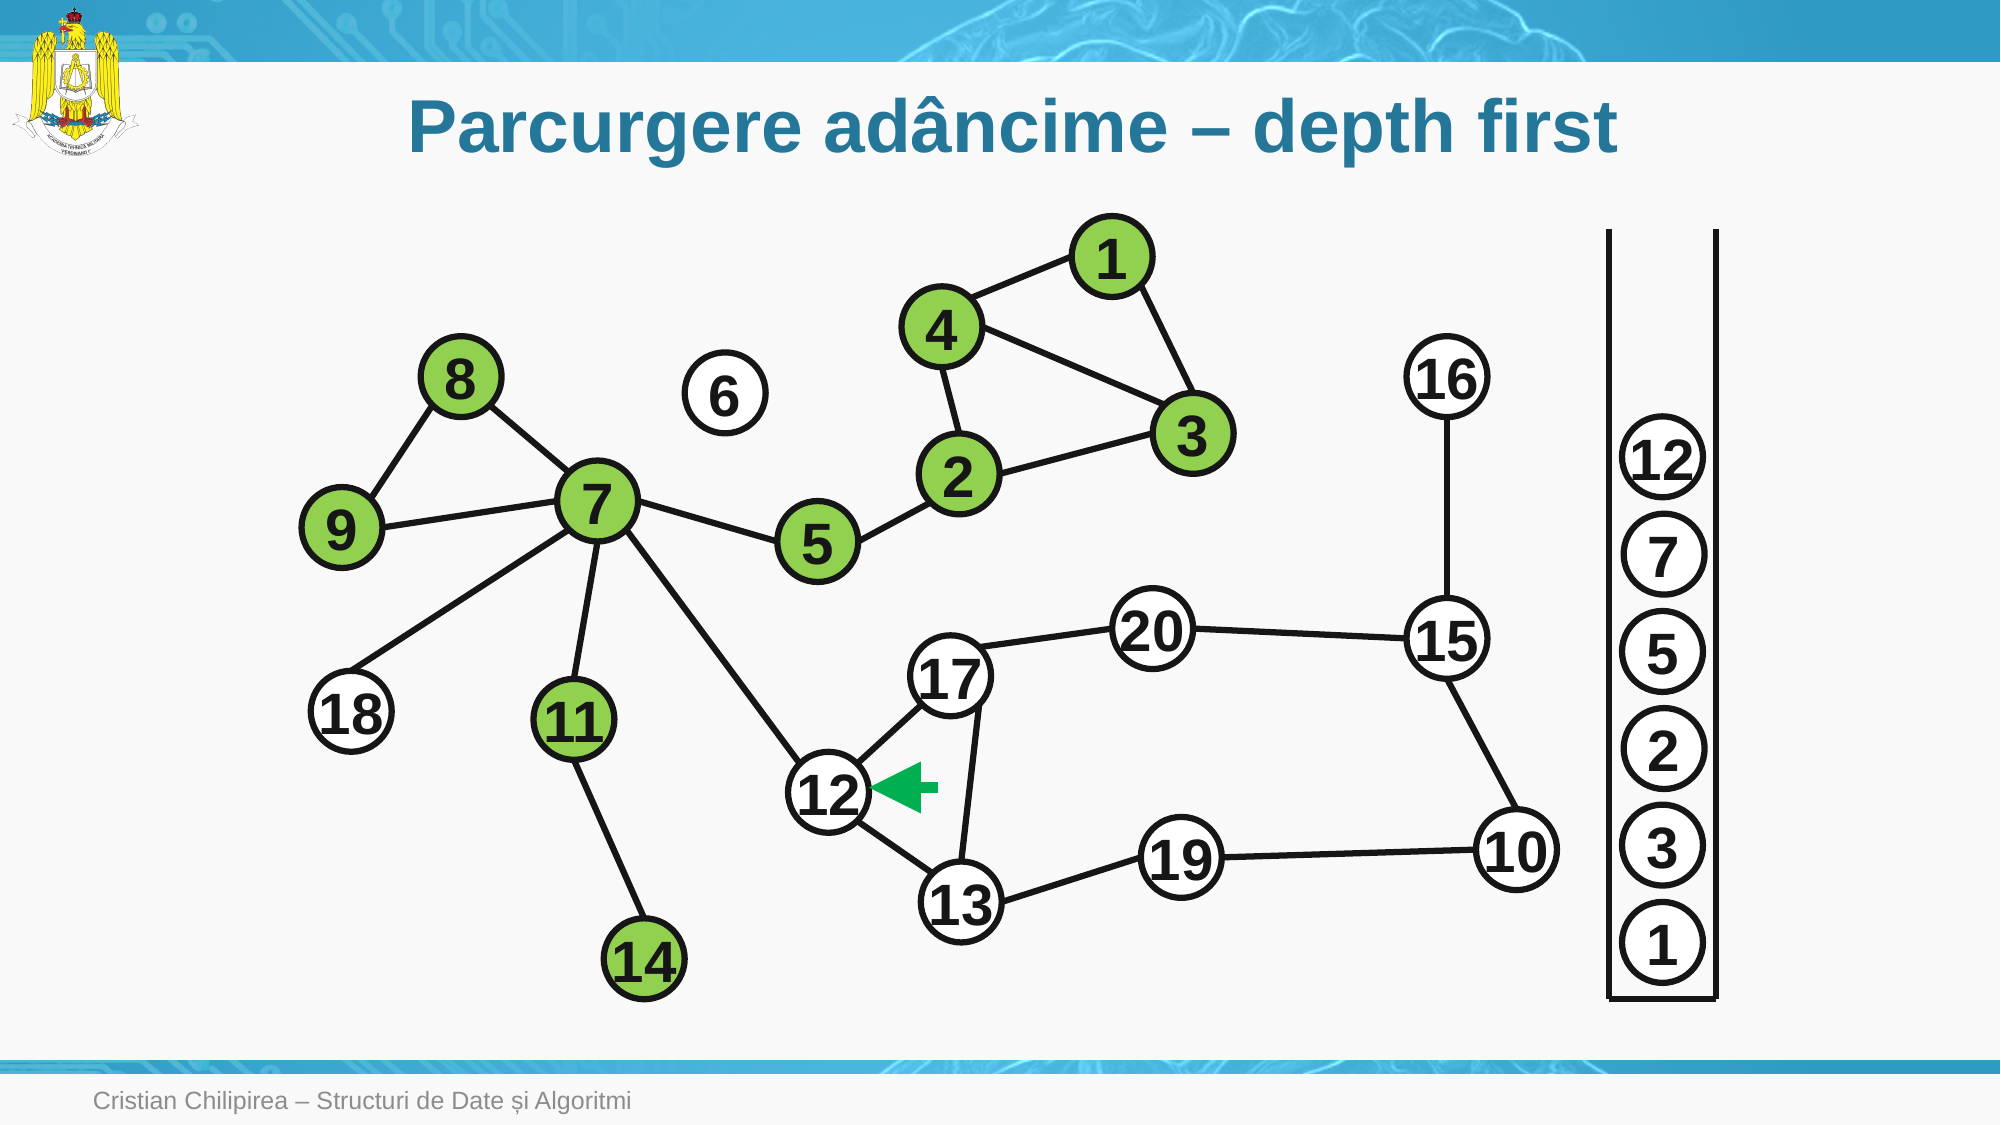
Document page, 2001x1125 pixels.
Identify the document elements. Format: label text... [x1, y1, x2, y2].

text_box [382, 500, 558, 528]
text_box 10 [1476, 809, 1557, 891]
picture [0, 0, 2000, 156]
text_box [857, 704, 922, 764]
text_box 17 [910, 635, 992, 717]
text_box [999, 433, 1153, 474]
text_box 6 [684, 352, 766, 434]
text_box 19 [1141, 816, 1222, 898]
text_box 7 [1623, 513, 1705, 595]
title Parcurgere adâncime – depth first [150, 76, 1876, 180]
text_box 15 [1406, 598, 1488, 679]
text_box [982, 326, 1165, 405]
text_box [858, 502, 931, 542]
text_box 12 [788, 751, 869, 833]
text_box 2 [1623, 708, 1705, 790]
text_box 9 [301, 487, 382, 568]
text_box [857, 820, 933, 874]
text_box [370, 405, 433, 499]
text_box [1001, 857, 1141, 902]
text_box 13 [920, 861, 1002, 943]
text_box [1446, 678, 1517, 810]
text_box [979, 628, 1113, 648]
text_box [573, 759, 645, 919]
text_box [1221, 849, 1476, 858]
text_box 16 [1406, 336, 1488, 417]
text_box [1140, 285, 1194, 393]
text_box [489, 405, 569, 473]
text_box 2 [918, 433, 1000, 515]
text_box 8 [420, 336, 502, 418]
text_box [1193, 628, 1407, 639]
text_box 3 [1622, 804, 1703, 886]
text_box 1 [1622, 901, 1703, 983]
text_box 5 [779, 501, 859, 582]
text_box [961, 704, 980, 862]
text_box 7 [557, 460, 638, 542]
text_box 1 [1071, 216, 1153, 297]
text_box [626, 529, 800, 764]
text_box 14 [603, 918, 685, 1000]
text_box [970, 256, 1072, 299]
picture [0, 1060, 2000, 1074]
text_box 3 [1152, 393, 1234, 474]
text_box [638, 500, 778, 529]
text_box 11 [533, 679, 615, 760]
text_box 5 [1622, 610, 1703, 692]
text_box 12 [1622, 416, 1703, 498]
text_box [573, 541, 598, 679]
text_box 18 [310, 670, 392, 752]
footer Cristian Chilipirea – Structuri de Date și Algoritmi [77, 1073, 1338, 1125]
text_box 20 [1112, 588, 1193, 670]
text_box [351, 529, 569, 671]
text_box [941, 367, 960, 434]
text_box 4 [901, 286, 983, 367]
